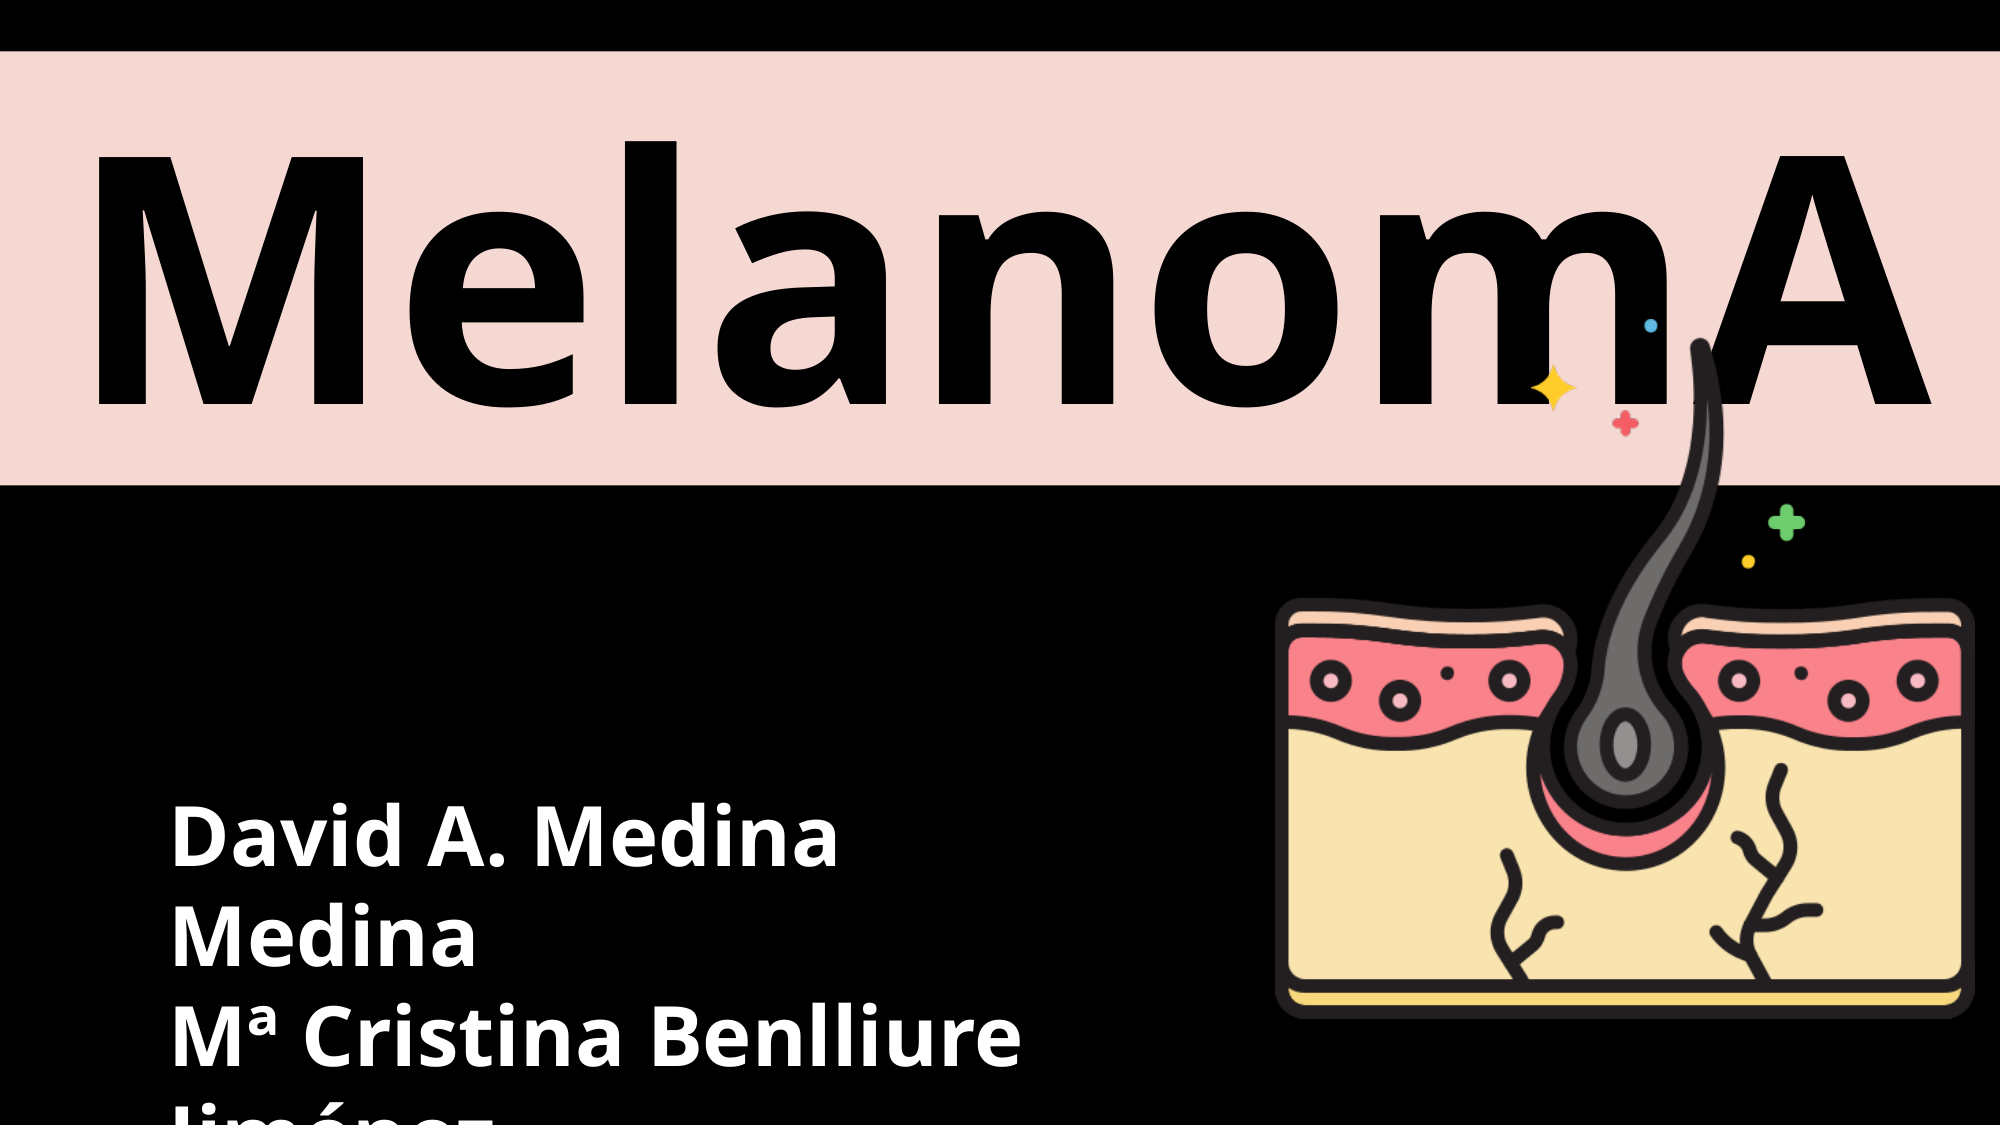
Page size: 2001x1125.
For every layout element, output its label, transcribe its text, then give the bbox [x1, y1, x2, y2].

text_box David A. Medina Medina Mª Cristina Benlliure Jiménez [153, 775, 1183, 993]
text_box MelanomAI [0, 51, 2000, 486]
picture [1274, 318, 1975, 1019]
